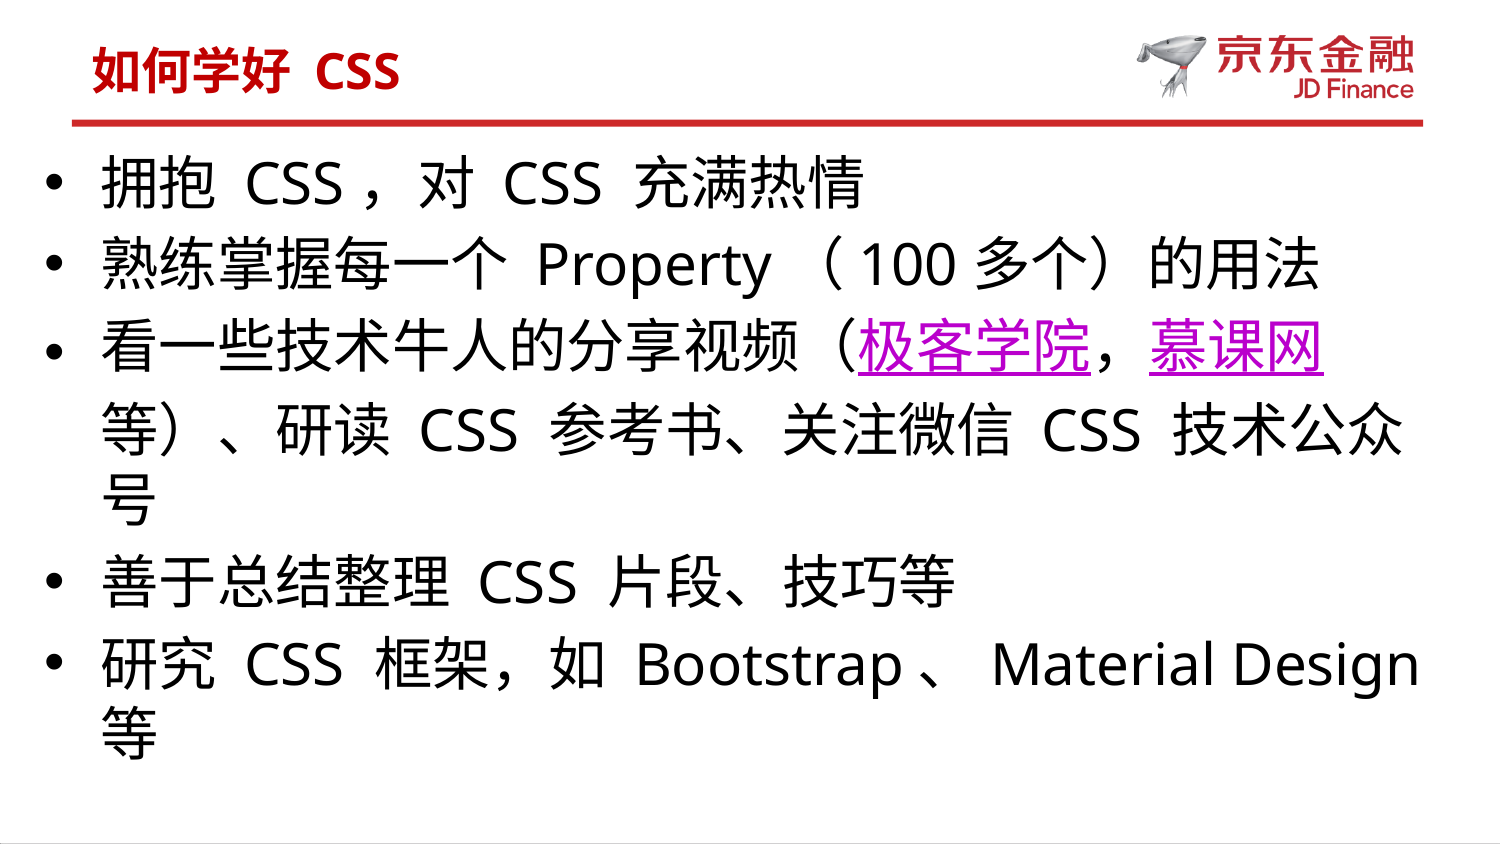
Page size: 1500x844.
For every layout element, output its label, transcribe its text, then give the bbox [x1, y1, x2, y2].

picture [1123, 25, 1434, 106]
text_box 如何学好 CSS [76, 32, 416, 107]
list 拥抱 CSS，对 CSS 充满热情 熟练掌握每一个 Property（100多个）的用法 看一些技术牛人的分享视频（极客学院，慕课网等）、研读 CSS 参考书、关注微信 CSS 技术公众号 善于总结整理 CSS 片段、技巧等 研究 CSS 框架，如 Bootstrap、Material Design 等 [29, 138, 1459, 800]
